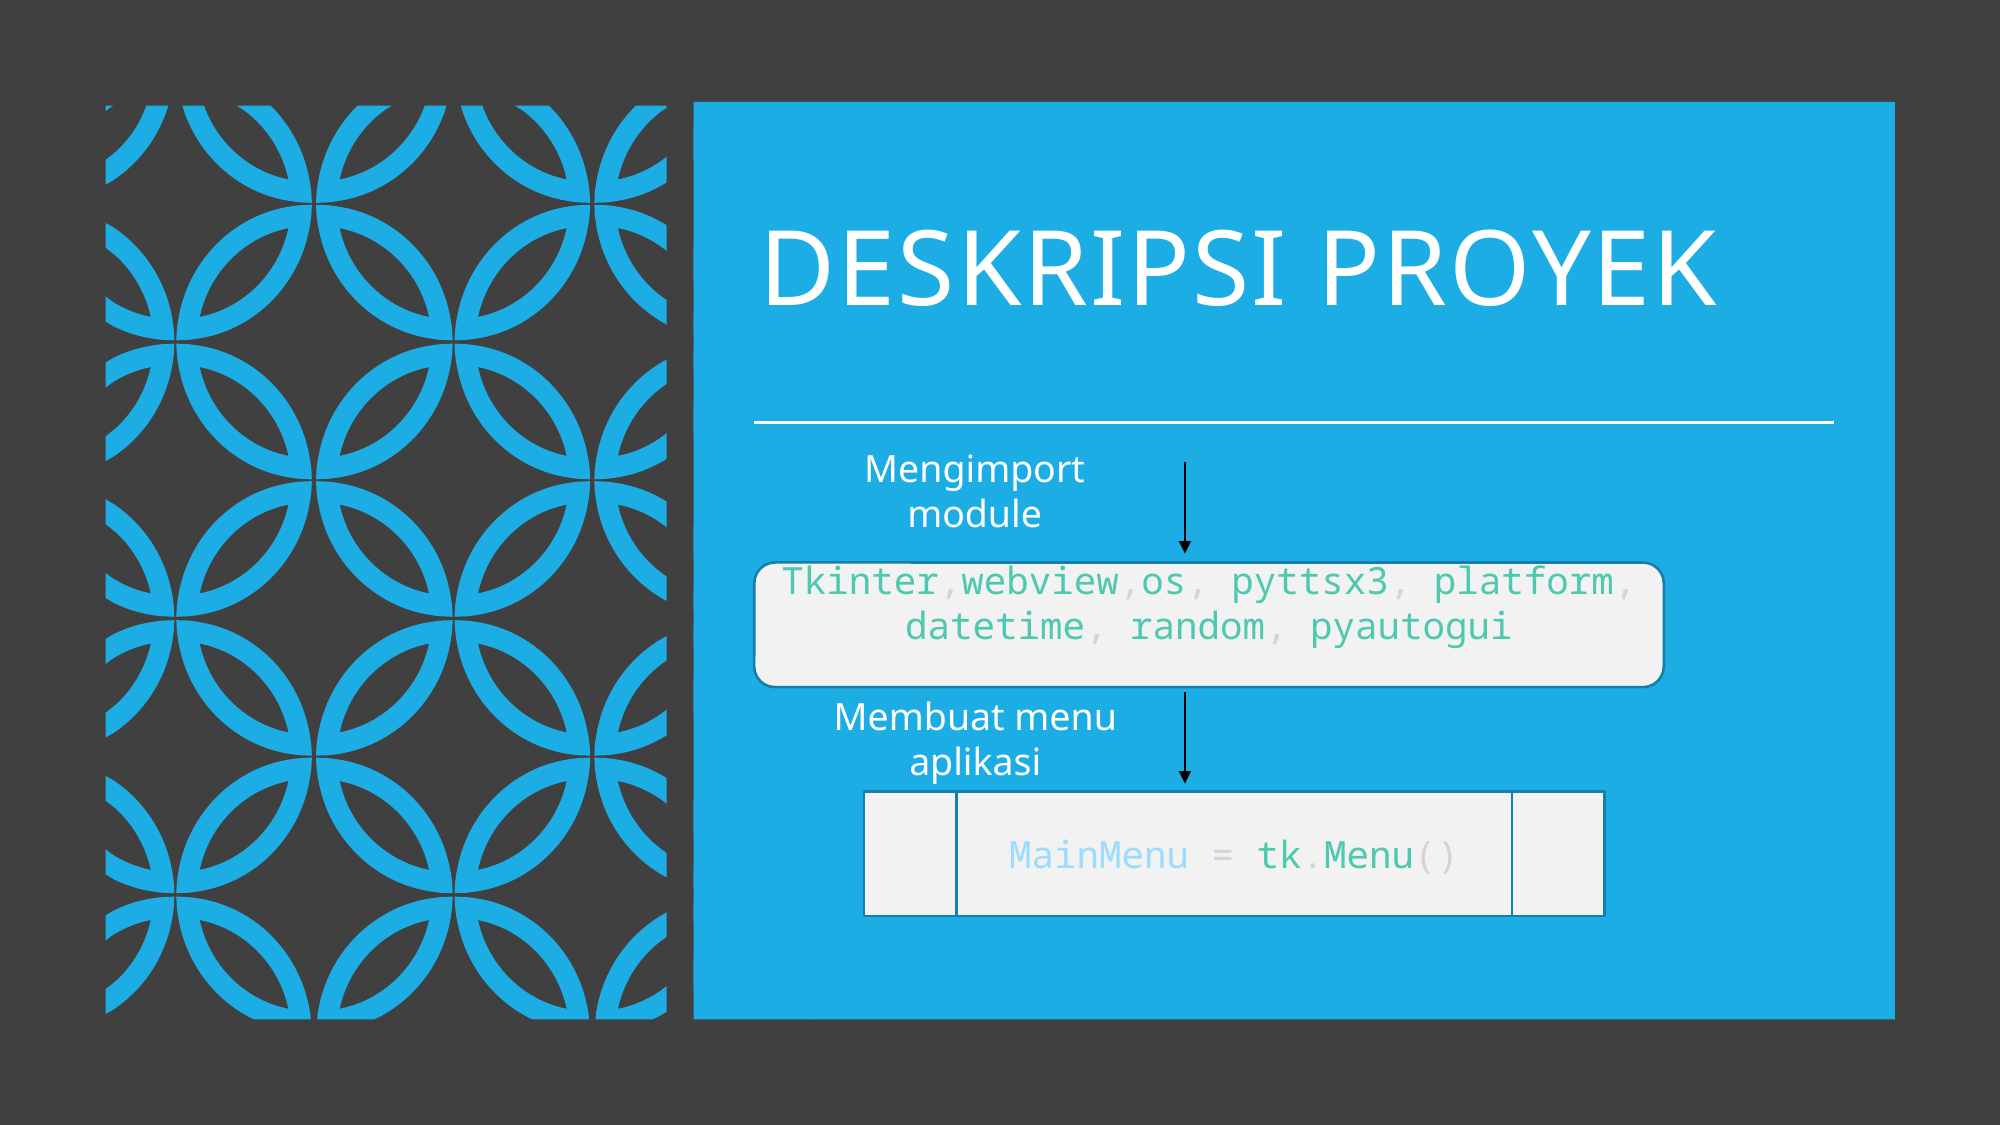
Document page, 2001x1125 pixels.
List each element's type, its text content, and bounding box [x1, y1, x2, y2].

text_box [665, 0, 695, 1125]
text_box [0, 0, 665, 1125]
text_box Mengimport module [776, 443, 1173, 538]
text_box Membuat menu aplikasi [777, 690, 1174, 785]
text_box Tkinter,webview,os, pyttsx3, platform, datetime, random, pyautogui [752, 561, 1666, 689]
text_box [104, 104, 665, 1021]
text_box [692, 101, 1896, 1021]
title DESKRIPSI PROYEK [745, 154, 1842, 396]
text_box MainMenu = tk.Menu() [863, 790, 1606, 917]
text_box [695, 0, 2000, 1125]
